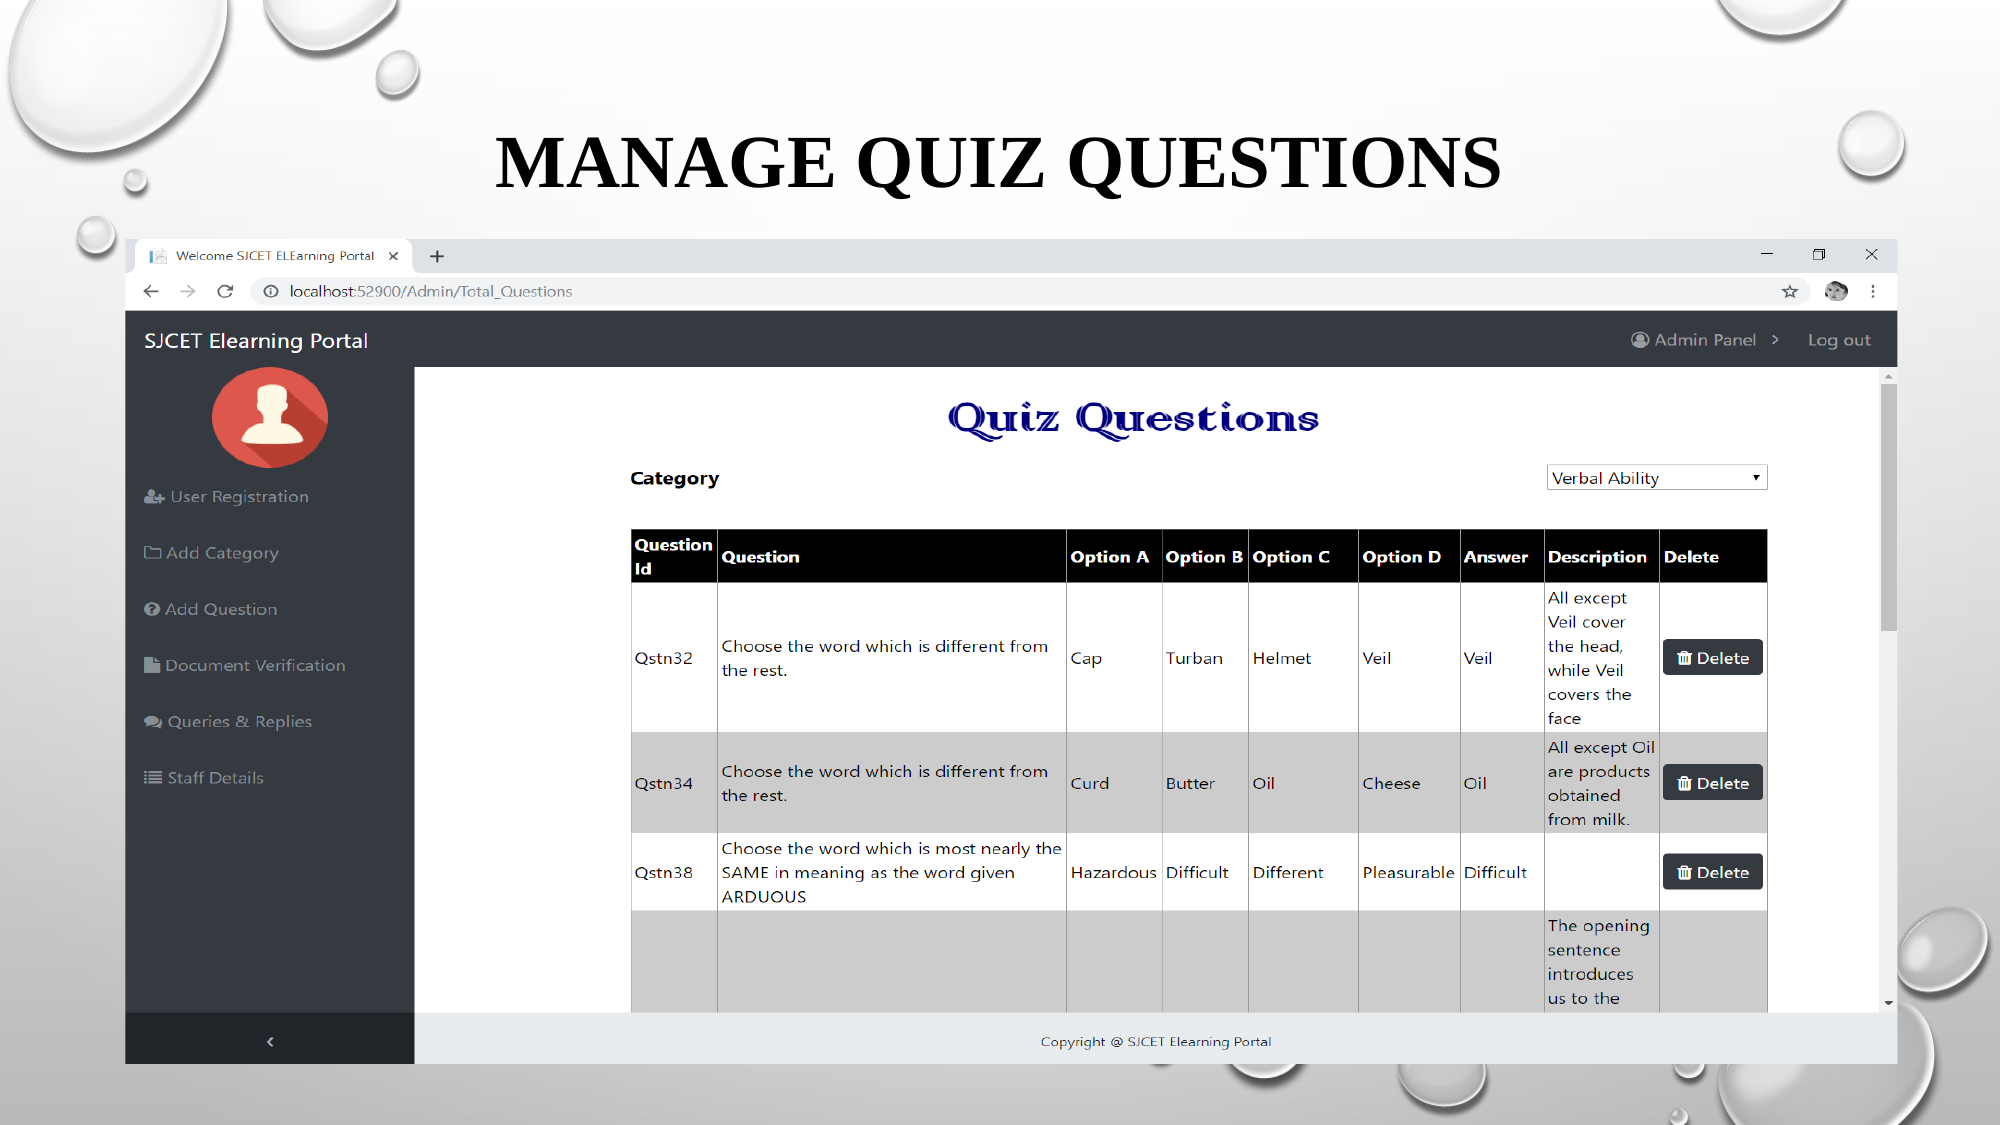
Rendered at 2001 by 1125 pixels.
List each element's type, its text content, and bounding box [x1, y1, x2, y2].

title Manage quiz questions [149, 101, 1851, 225]
picture [0, 0, 2000, 1125]
